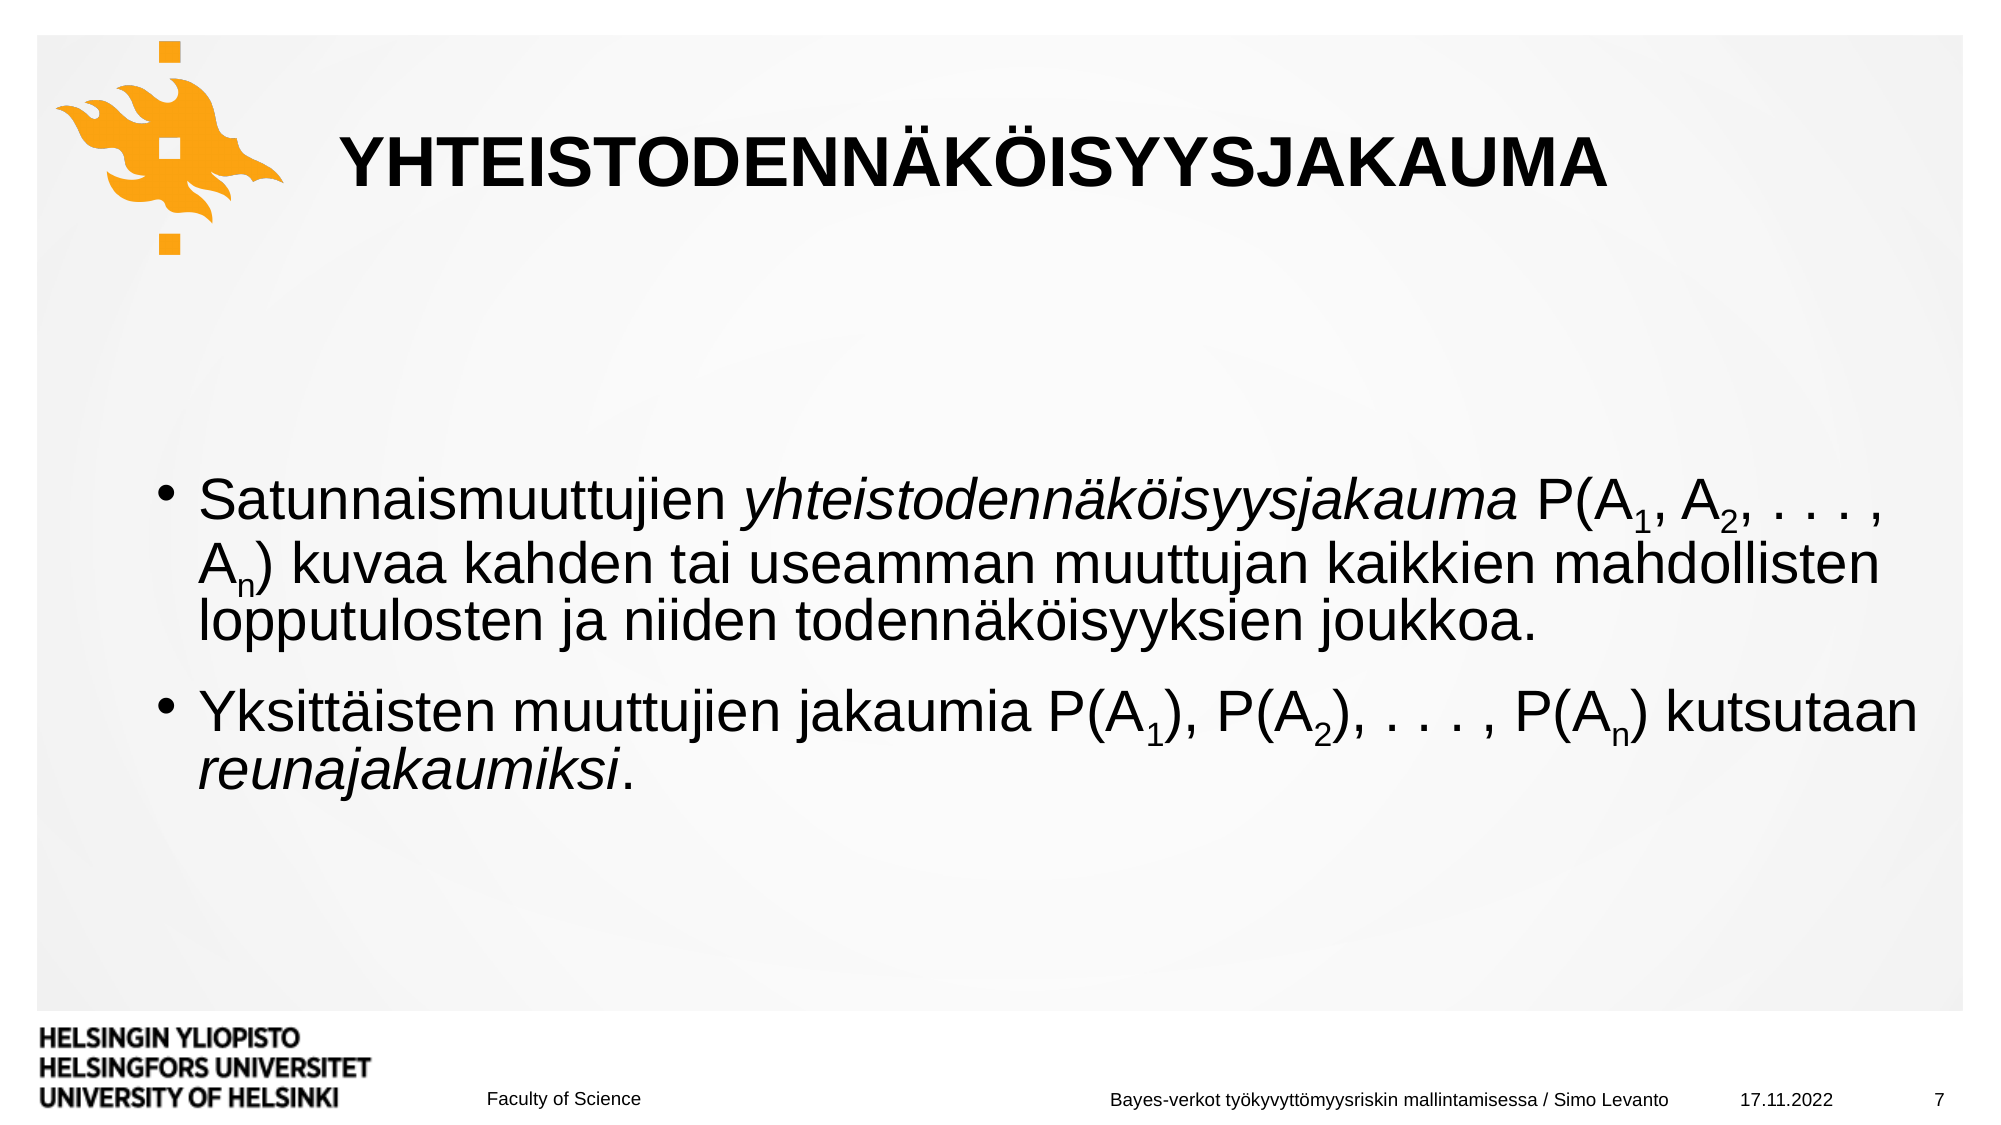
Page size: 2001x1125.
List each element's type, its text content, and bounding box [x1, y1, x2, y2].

picture [34, 1023, 377, 1113]
title yhteistodennäköisyysjakauma [338, 131, 1934, 291]
slide_number 7 [1833, 1015, 1945, 1110]
list Satunnaismuuttujien yhteistodennäköisyysjakauma P(A1, A2, . . . , An) kuvaa kahden tai useamman muuttujan kaikkien mahdollisten lopputulosten ja niiden todennäköisyyksien joukkoa. Yksittäisten muuttujien jakaumia P(A1), P(A2), . . . , P(An) kutsutaan reunajakaumiksi. [126, 361, 1937, 1000]
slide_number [1725, 1015, 1833, 1110]
picture [34, 20, 1963, 1011]
footer Bayes-verkot työkyvyttömyysriskin mallintamisessa / Simo Levanto [1110, 1015, 1725, 1110]
